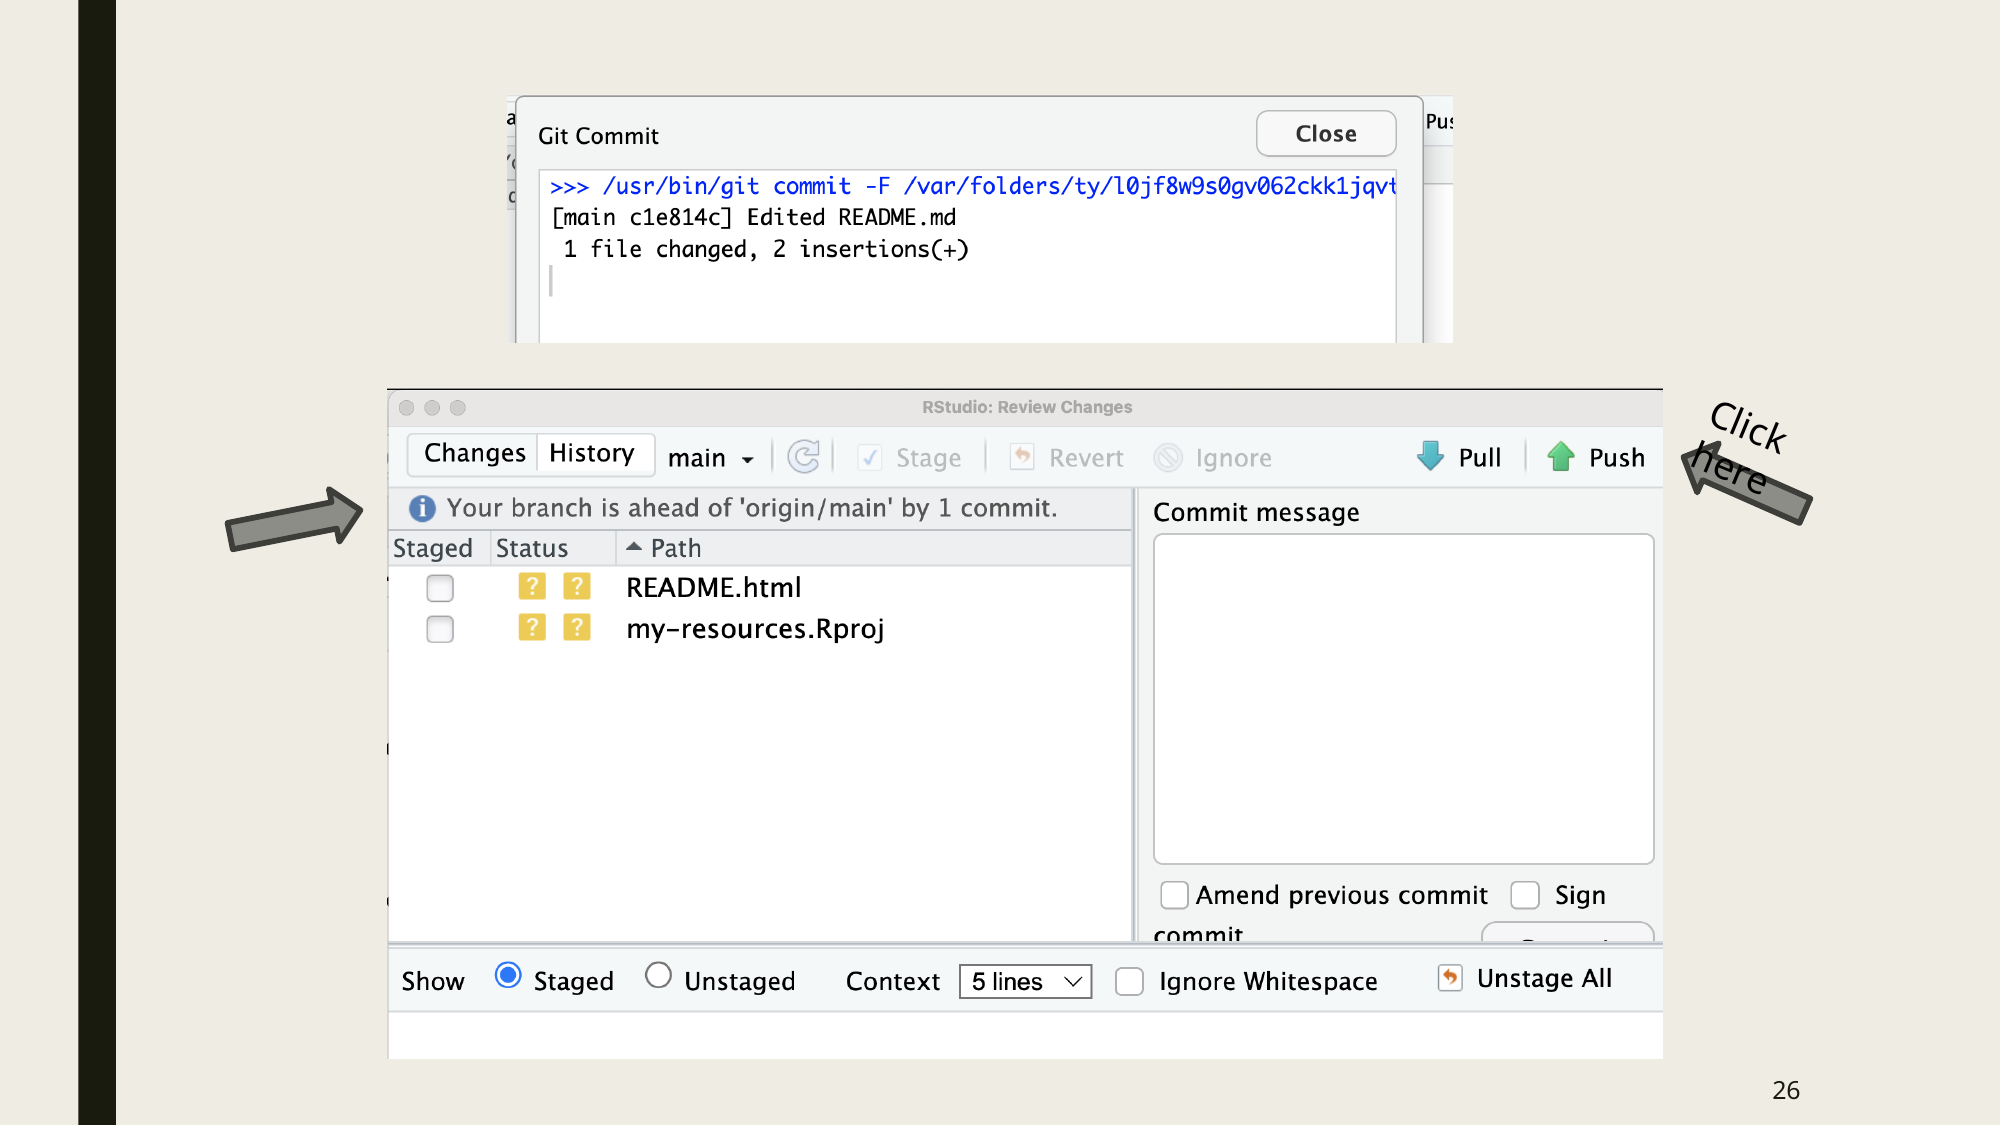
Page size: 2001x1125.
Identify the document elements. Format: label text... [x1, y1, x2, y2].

text_box [224, 486, 364, 553]
picture [387, 387, 1663, 1059]
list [507, 94, 1453, 344]
slide_number 26 [1553, 1058, 1816, 1125]
text_box [1690, 483, 1703, 496]
text_box Click here [1669, 376, 1886, 547]
